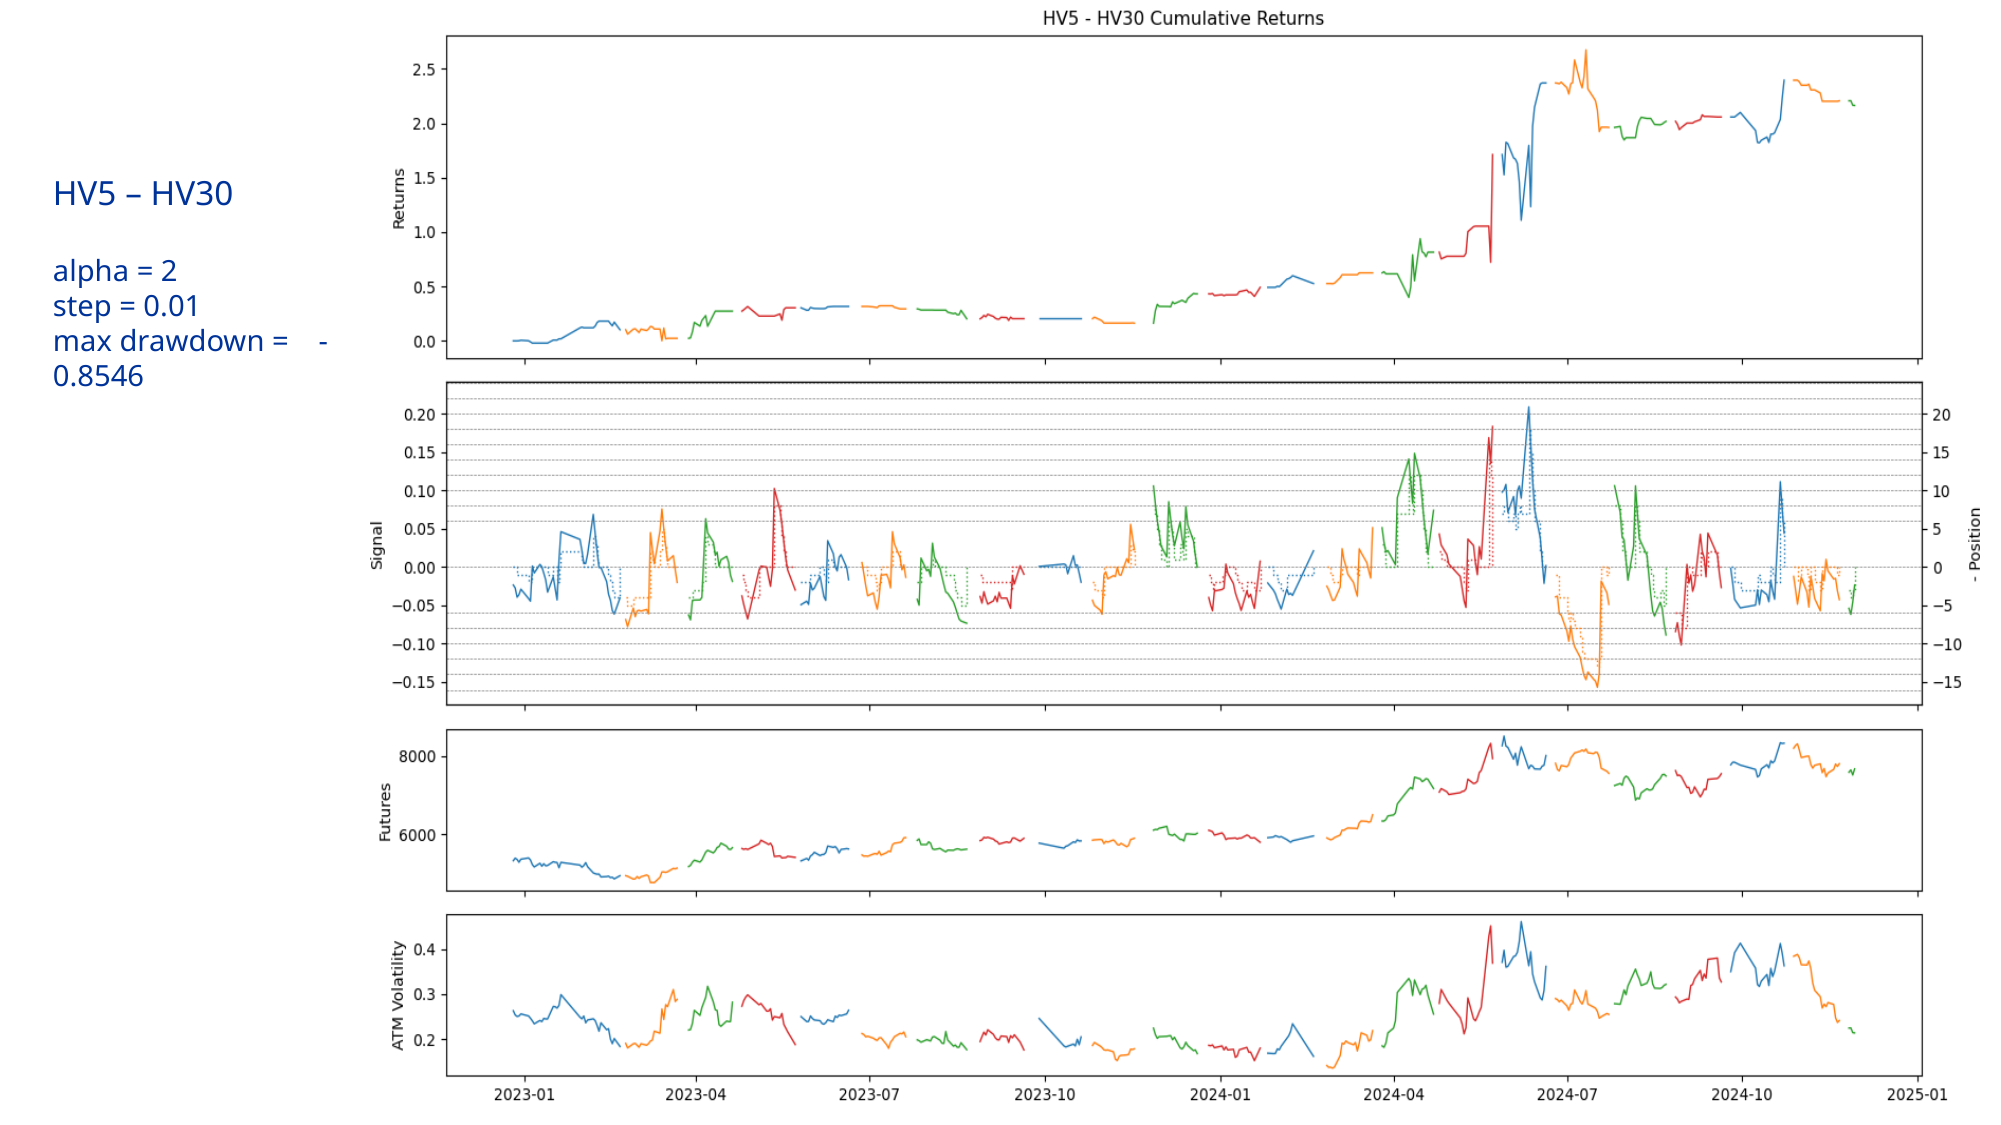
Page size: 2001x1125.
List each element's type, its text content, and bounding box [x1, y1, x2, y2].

picture [349, 0, 2000, 1125]
text_box HV5 – HV30 alpha = 2 step = 0.01 max drawdown = -0.8546 [38, 164, 349, 435]
